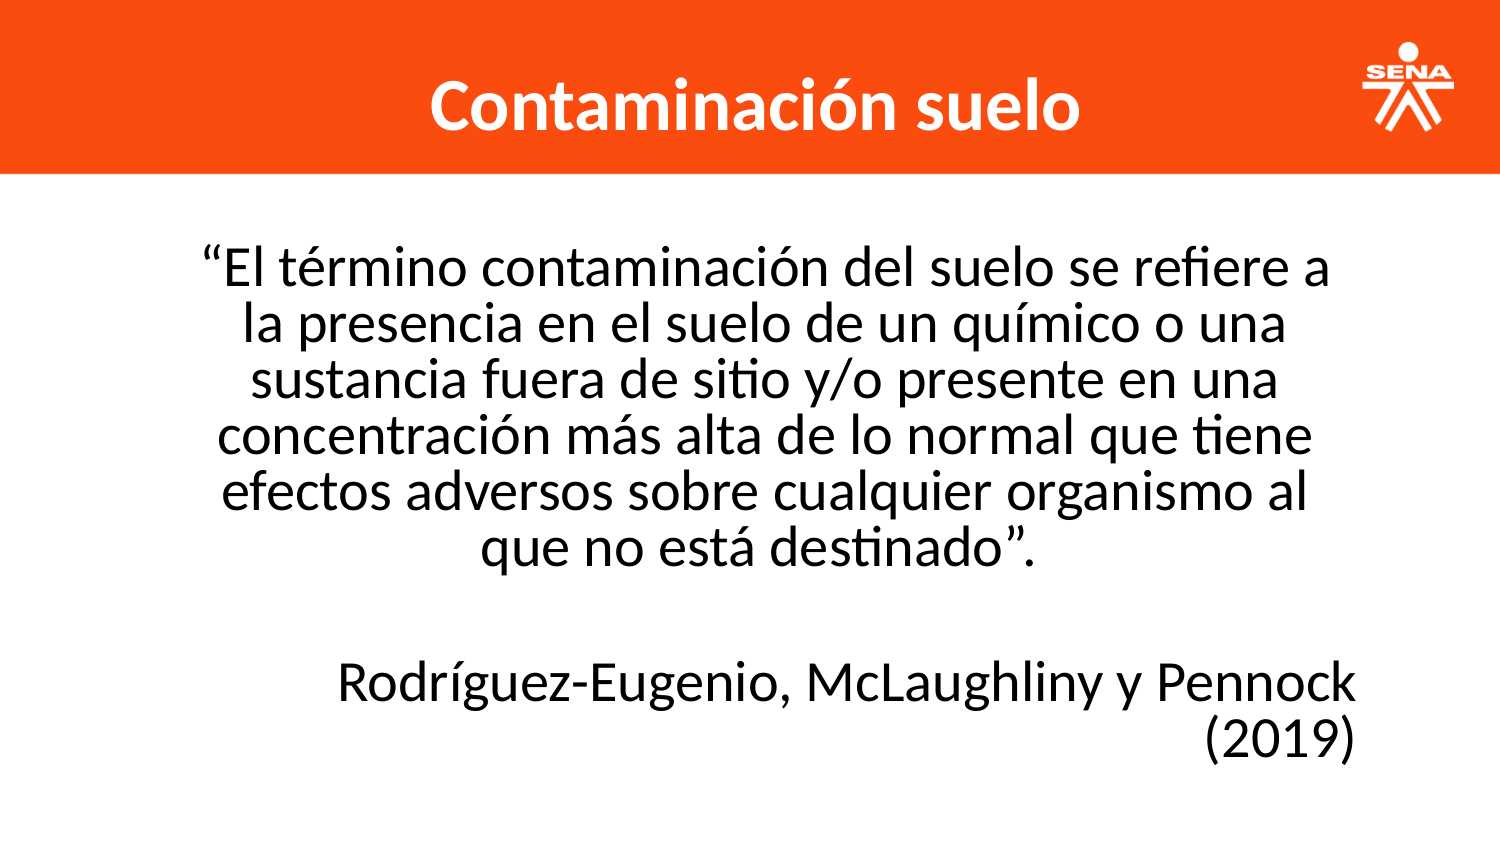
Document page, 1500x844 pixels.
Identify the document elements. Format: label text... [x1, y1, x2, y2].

text_box Contaminación suelo [234, 30, 1279, 171]
text_box “El término contaminación del suelo se refiere a la presencia en el suelo de un químico o una sustancia fuera de sitio y/o presente en una concentración más alta de lo normal que tiene efectos adversos sobre cualquier organismo al que no está destinado”. Rodríguez-Eugenio, McLaughliny y Pennock (2019) [158, 234, 1373, 810]
picture [0, 0, 1500, 844]
